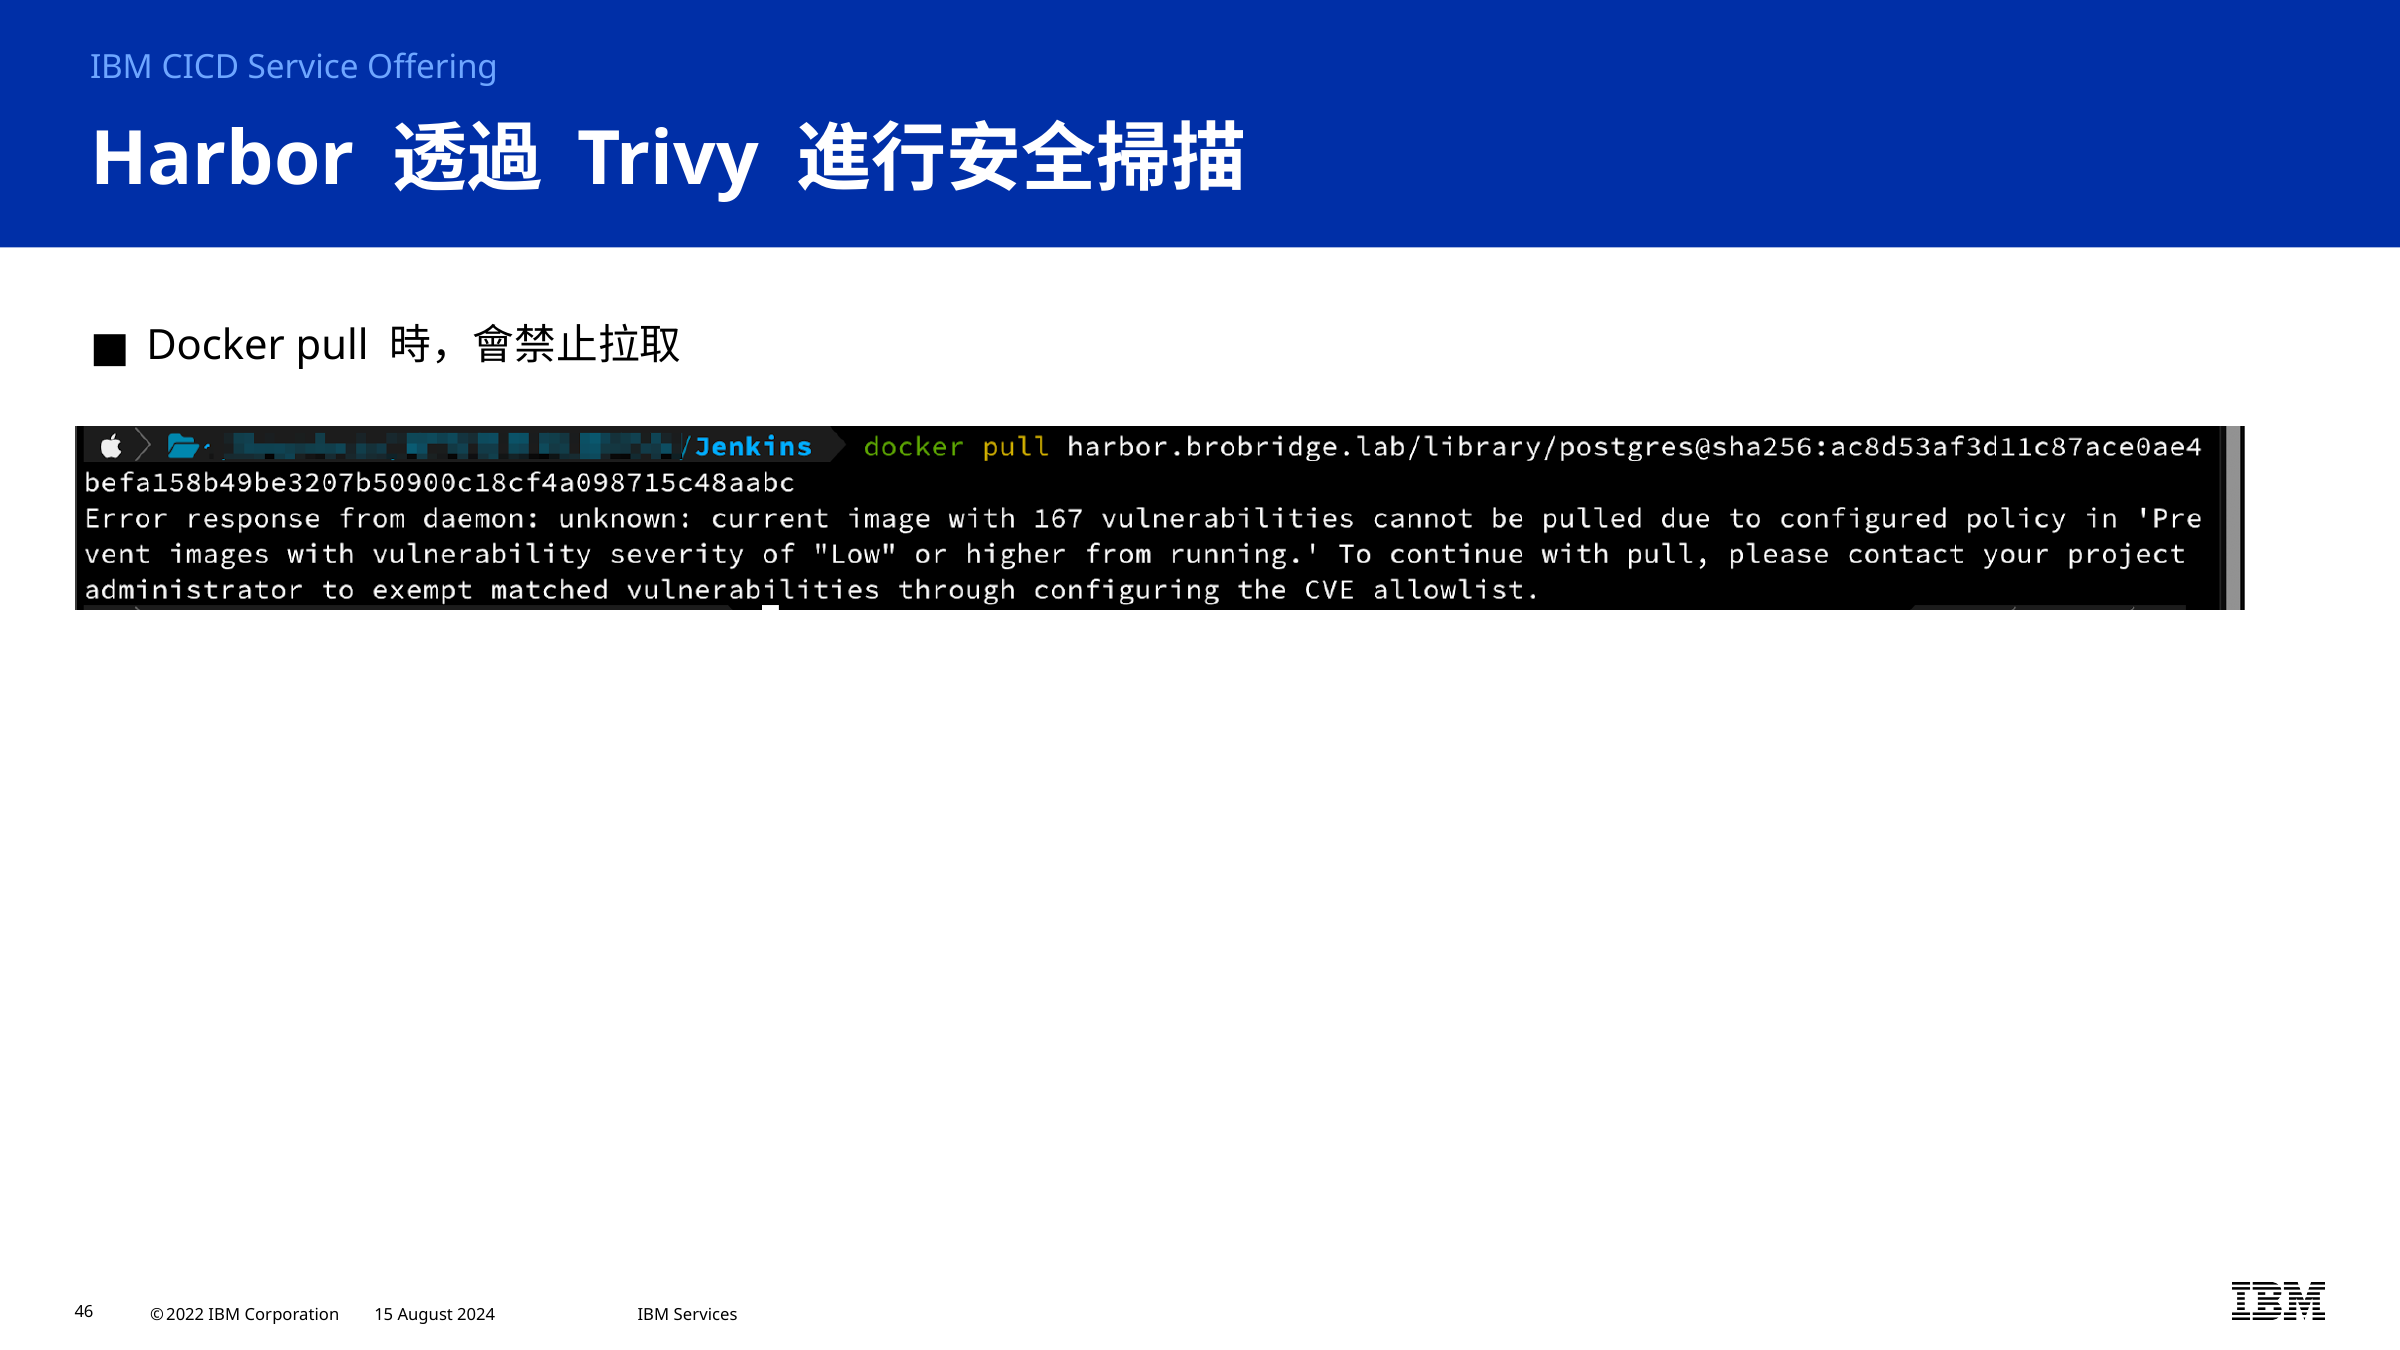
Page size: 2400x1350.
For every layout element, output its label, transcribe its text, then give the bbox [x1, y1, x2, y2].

text_box Docker pull 時，會禁止拉取 [74, 307, 1275, 375]
picture [2232, 1282, 2325, 1320]
title Harbor 透過 Trivy 進行安全掃描 [75, 112, 2100, 221]
list IBM CICD Service Offering [75, 43, 1155, 89]
picture [74, 426, 2245, 611]
